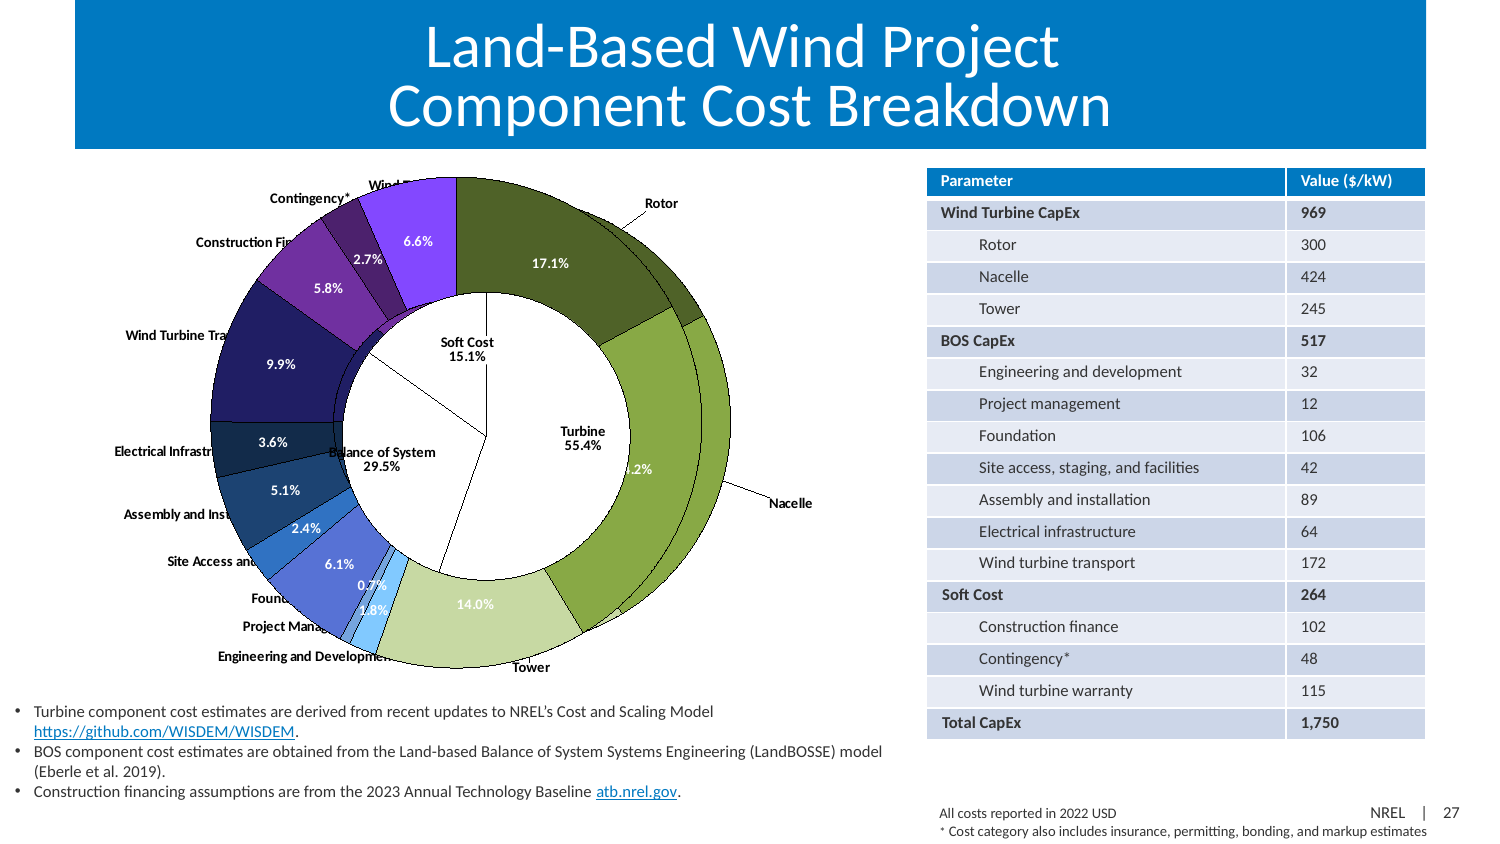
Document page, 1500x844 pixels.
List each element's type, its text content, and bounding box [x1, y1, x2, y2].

table_cell 245 [1287, 295, 1425, 325]
table_cell Soft Cost [930, 582, 1285, 612]
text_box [0, 166, 925, 679]
table_cell Nacelle [930, 263, 1285, 293]
table_cell 89 [1287, 486, 1425, 516]
table_cell Total CapEx [947, 709, 1285, 739]
table_cell 115 [1287, 677, 1425, 707]
table_cell 300 [1287, 231, 1425, 261]
table_cell 264 [1287, 582, 1425, 612]
table_cell 106 [1287, 422, 1425, 452]
text_box Turbine component cost estimates are derived from recent updates to NREL’s Cost and Scaling Model https://github.com/WISDEM/WISDEM. BOS component cost estimates are obtained from the Land-based Balance of System Systems Engineering (LandBOSSE) model (Eberle et al. 2019). Construction financing assumptions are from the 2023 Annual Technology Baseline atb.nrel.gov. [0, 693, 947, 826]
table_cell BOS CapEx [930, 327, 1285, 357]
table_cell Engineering and development [930, 359, 1285, 389]
table_cell 32 [1287, 359, 1425, 389]
table_header Parameter [928, 168, 1285, 196]
table_cell 42 [1287, 454, 1425, 484]
table_cell 172 [1287, 550, 1425, 580]
table_cell Wind turbine transport [930, 550, 1285, 580]
table_cell 424 [1287, 263, 1425, 293]
table_cell Assembly and installation [930, 486, 1285, 516]
table_cell Wind Turbine CapEx [930, 201, 1285, 230]
table_cell Construction finance [930, 613, 1285, 643]
table_cell 102 [1287, 613, 1425, 643]
text_box All costs reported in 2022 USD * Cost category also includes insurance, permitting, bonding, and markup estimates [924, 796, 1468, 844]
table_cell Wind turbine warranty [927, 677, 1285, 707]
table_cell 969 [1287, 201, 1425, 230]
table_cell 12 [1287, 391, 1425, 421]
table_cell 517 [1287, 327, 1425, 357]
table_header Value ($/kW) [1287, 168, 1425, 196]
table_cell 64 [1287, 518, 1425, 548]
title Land-Based Wind Project Component Cost Breakdown [75, 0, 1427, 149]
table_cell Foundation [930, 422, 1285, 452]
table_cell Rotor [930, 231, 1285, 261]
table_cell 1,750 [1287, 709, 1425, 739]
table_cell Site access, staging, and facilities [930, 454, 1285, 484]
table_cell Tower [930, 295, 1285, 325]
table_cell Project management [930, 391, 1285, 421]
table_cell Contingency* [930, 645, 1285, 675]
table_cell 48 [1287, 645, 1425, 675]
table_cell Electrical infrastructure [930, 518, 1285, 548]
